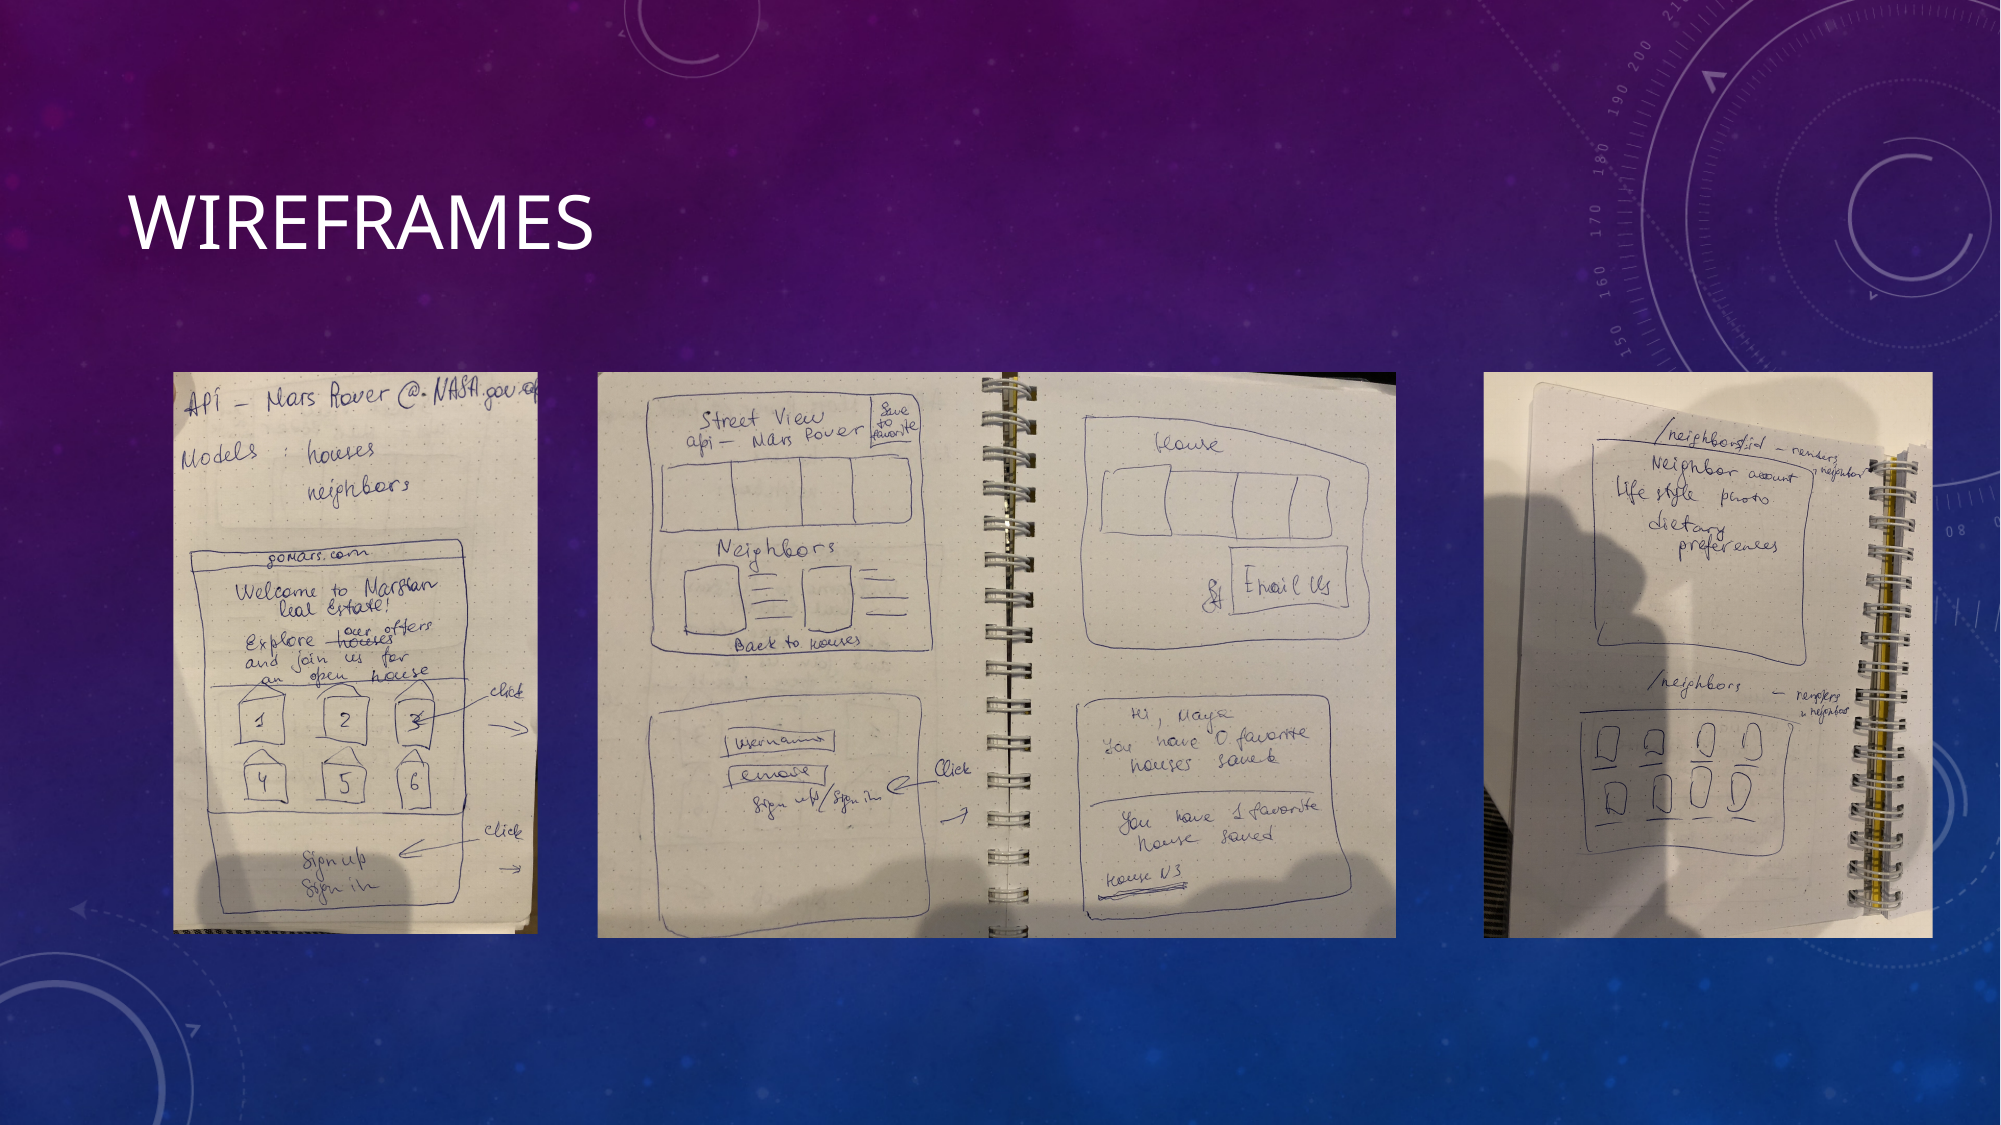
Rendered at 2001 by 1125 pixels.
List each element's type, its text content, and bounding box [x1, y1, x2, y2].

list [1425, 430, 1991, 880]
picture [0, 0, 2001, 1125]
title WIREFRAMES [112, 99, 1775, 339]
